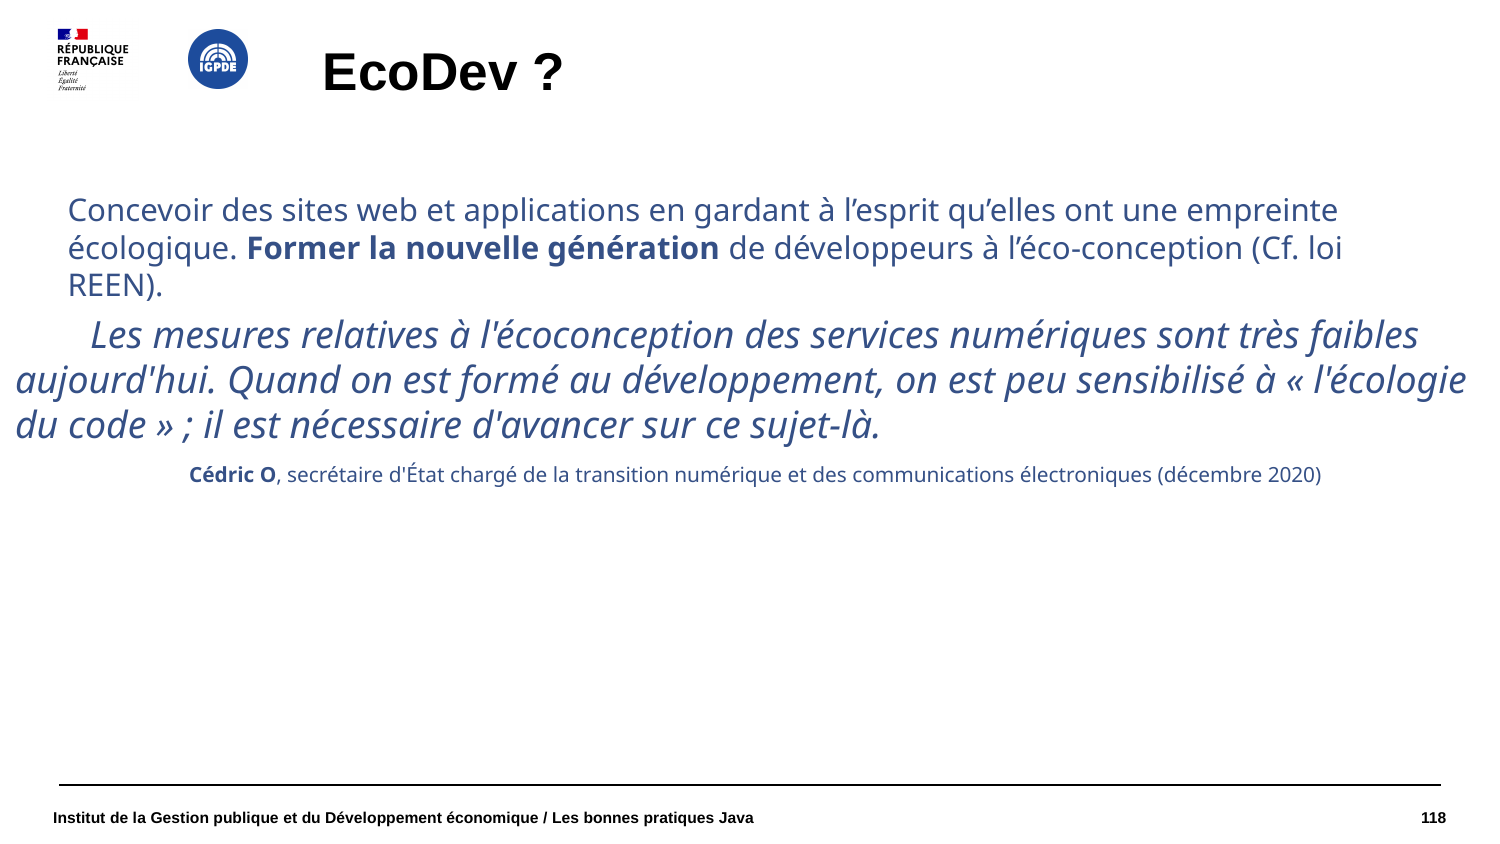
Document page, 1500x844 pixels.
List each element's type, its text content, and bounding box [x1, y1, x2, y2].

footer Institut de la Gestion publique et du Développement économique / Les bonnes pratiques Java [53, 787, 780, 844]
title EcoDev ? [322, 44, 1282, 116]
text_box Concevoir des sites web et applications en gardant à l’esprit qu’elles ont une empreinte écologique. Former la nouvelle génération de développeurs à l’éco-conception (Cf. loi REEN). [52, 183, 1447, 303]
text_box Les mesures relatives à l'écoconception des services numériques sont très faibles aujourd'hui. Quand on est formé au développement, on est peu sensibilisé à « l'écologie du code » ; il est nécessaire d'avancer sur ce sujet-là. [0, 303, 1500, 454]
picture [47, 18, 139, 101]
text_box Cédric O, secrétaire d'État chargé de la transition numérique et des communications électroniques (décembre 2020) [132, 454, 1337, 495]
picture [188, 29, 248, 89]
slide_number 118 [1224, 787, 1447, 844]
